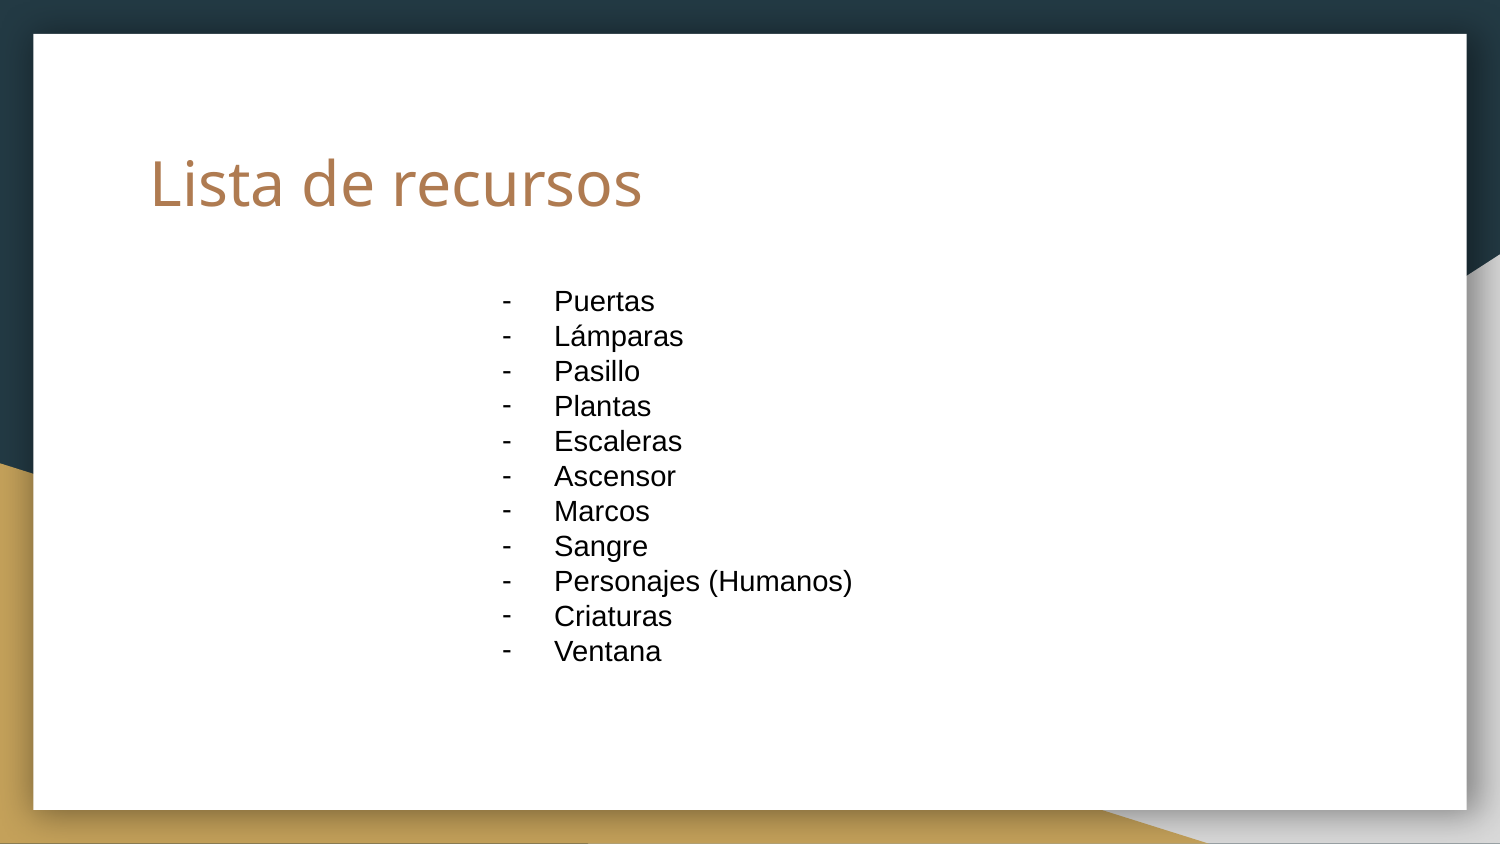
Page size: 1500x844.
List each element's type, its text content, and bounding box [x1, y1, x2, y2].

text_box Puertas Lámparas Pasillo Plantas Escaleras Ascensor Marcos Sangre Personajes (Humanos) Criaturas Ventana [464, 267, 957, 760]
title Lista de recursos [134, 128, 1366, 286]
